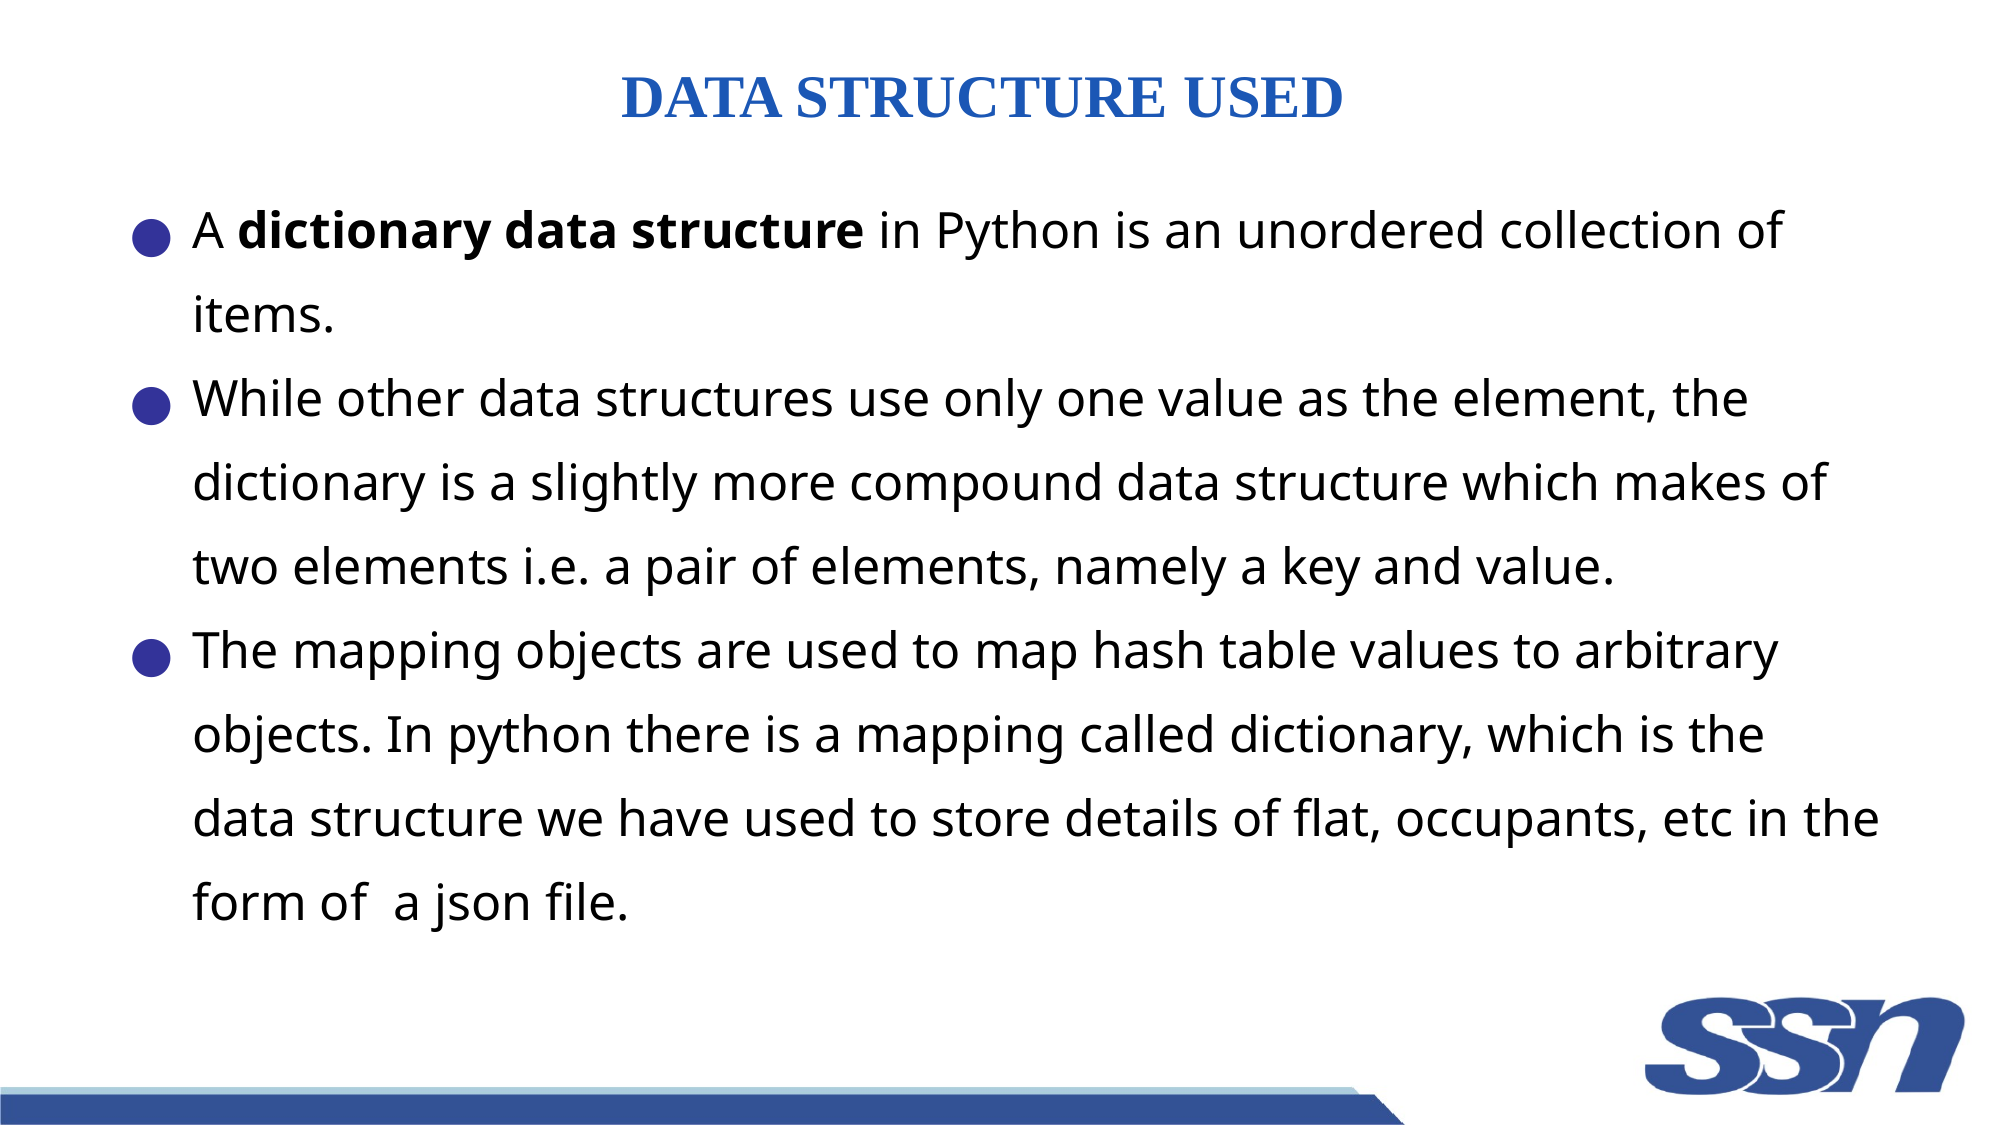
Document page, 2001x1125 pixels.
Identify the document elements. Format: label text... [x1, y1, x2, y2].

list A dictionary data structure in Python is an unordered collection of items. While other data structures use only one value as the element, the dictionary is a slightly more compound data structure which makes of two elements i.e. a pair of elements, namely a key and value. The mapping objects are used to map hash table values to arbitrary objects. In python there is a mapping called dictionary, which is the data structure we have used to store details of flat, occupants, etc in the form of a json file. [99, 166, 1900, 959]
picture [1625, 986, 1992, 1125]
title DATA STRUCTURE USED [83, 37, 1884, 150]
picture [0, 962, 1467, 1125]
